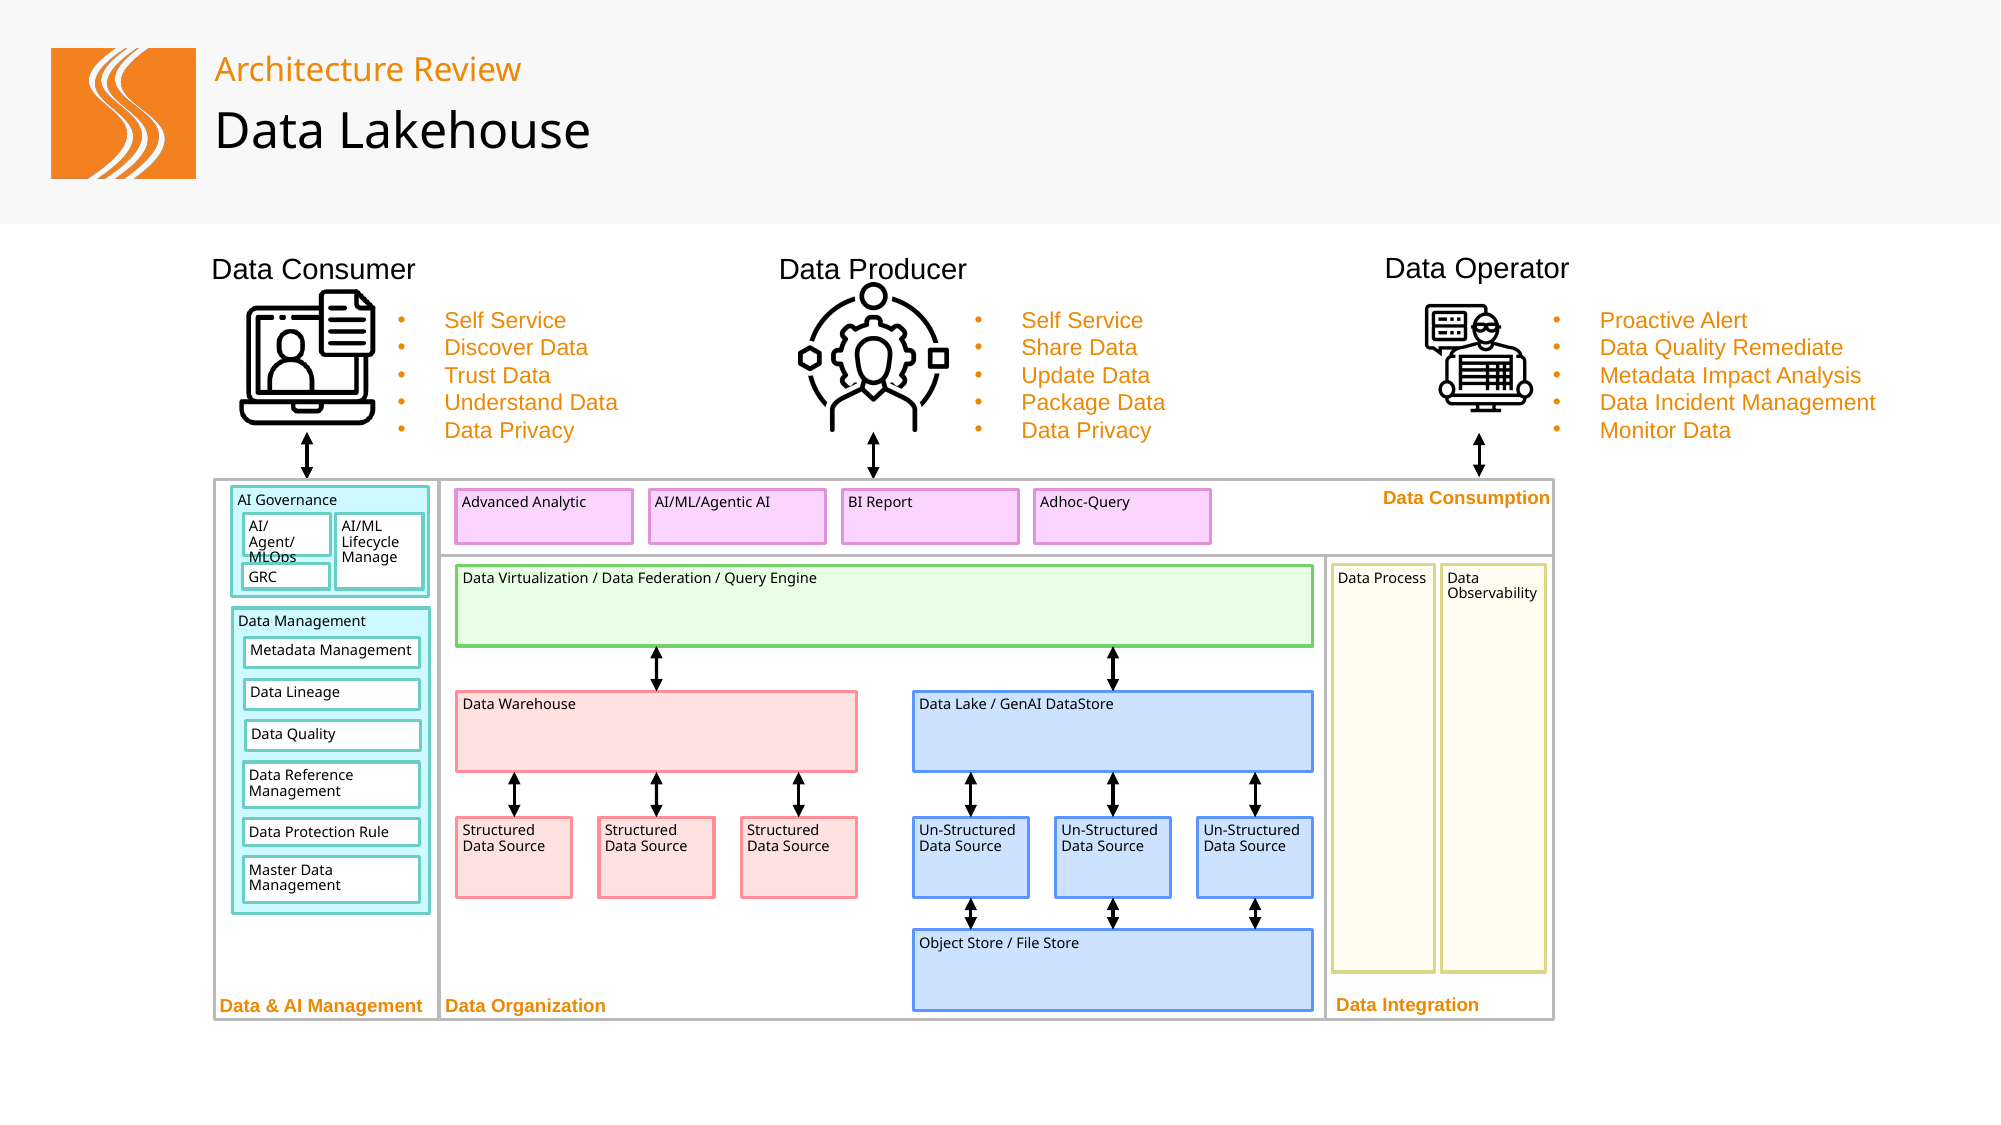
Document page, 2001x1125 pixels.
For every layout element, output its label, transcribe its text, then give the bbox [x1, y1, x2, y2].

text_box Data Consumption [1556, 478, 1566, 516]
text_box Proactive Alert Data Quality Remediate Metadata Impact Analysis Data Incident Management Monitor Data [1538, 298, 1892, 451]
text_box [1008, 289, 1213, 343]
text_box Data Producer [764, 242, 983, 293]
text_box Self Service Share Data Update Data Package Data Data Privacy [959, 298, 1181, 451]
text_box Self Service Discover Data Trust Data Understand Data Data Privacy [382, 298, 634, 451]
picture [798, 282, 949, 433]
text_box Data & AI Management [204, 986, 430, 1024]
text_box Data Operator [1369, 242, 1586, 292]
picture [231, 282, 382, 433]
text_box Data Lakehouse [214, 105, 1854, 187]
picture [1404, 283, 1555, 434]
text_box Data Consumer [196, 242, 432, 293]
text_box Architecture Review [214, 48, 815, 95]
text_box [213, 477, 1556, 1021]
picture [51, 48, 197, 180]
